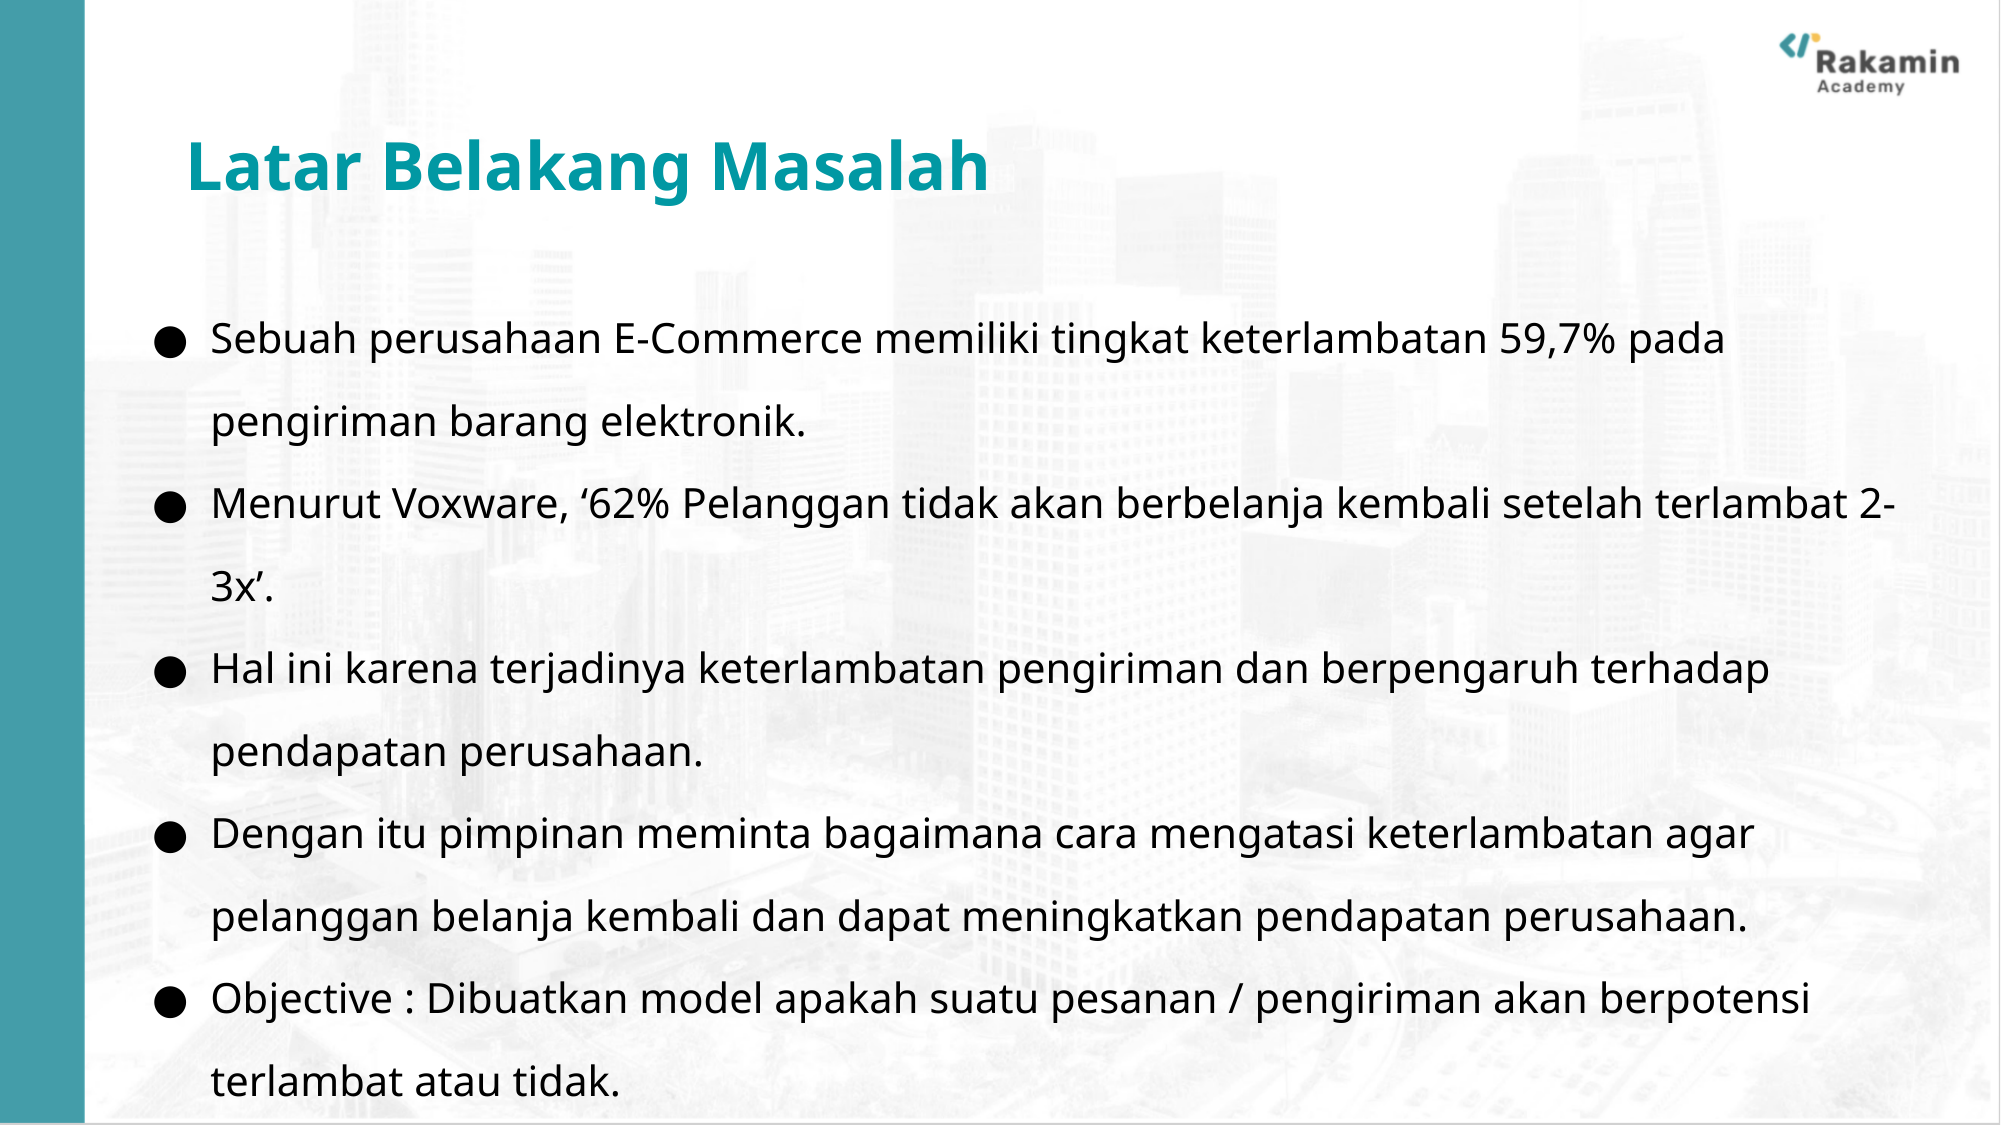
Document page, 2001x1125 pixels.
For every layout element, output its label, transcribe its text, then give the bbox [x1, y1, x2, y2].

text_box Sebuah perusahaan E-Commerce memiliki tingkat keterlambatan 59,7% pada pengiriman barang elektronik. Menurut Voxware, ‘62% Pelanggan tidak akan berbelanja kembali setelah terlambat 2-3x’. Hal ini karena terjadinya keterlambatan pengiriman dan berpengaruh terhadap pendapatan perusahaan. Dengan itu pimpinan meminta bagaimana cara mengatasi keterlambatan agar pelanggan belanja kembali dan dapat meningkatkan pendapatan perusahaan. Objective : Dibuatkan model apakah suatu pesanan / pengiriman akan berpotensi terlambat atau tidak. Goals : Menurut CEO Stephan T'sas, tingkat pengiriman tepat waktu yang optimal sebesar 75% Metrics : On time delivery ratio, revenue [120, 272, 1933, 1125]
picture [0, 0, 2001, 1125]
text_box Latar Belakang Masalah [170, 114, 1377, 212]
